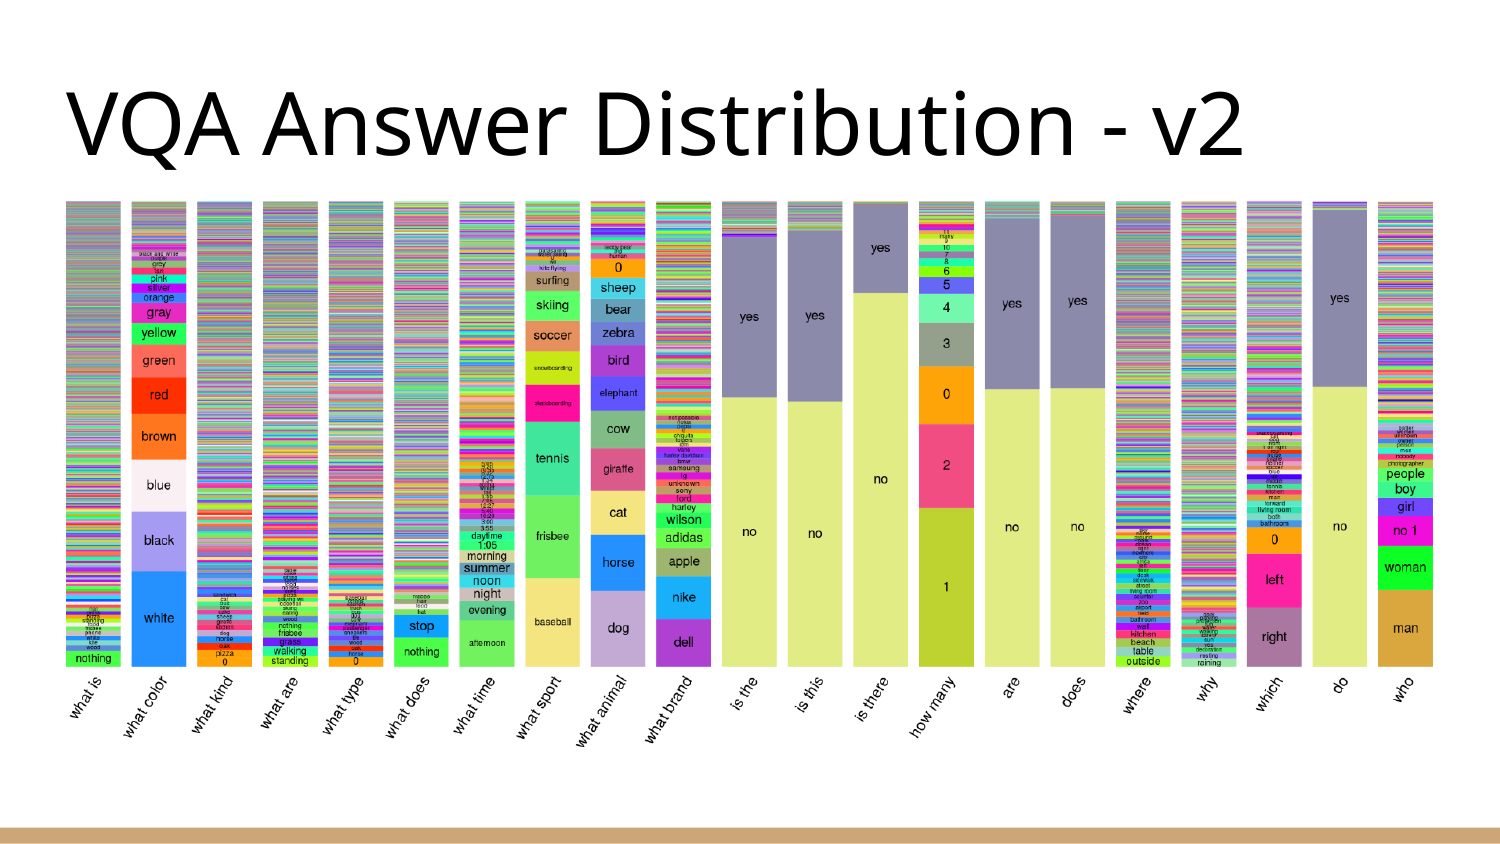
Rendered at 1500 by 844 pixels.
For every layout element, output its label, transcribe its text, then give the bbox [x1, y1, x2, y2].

title VQA Answer Distribution - v2 [51, 51, 1449, 189]
picture [50, 198, 1450, 754]
